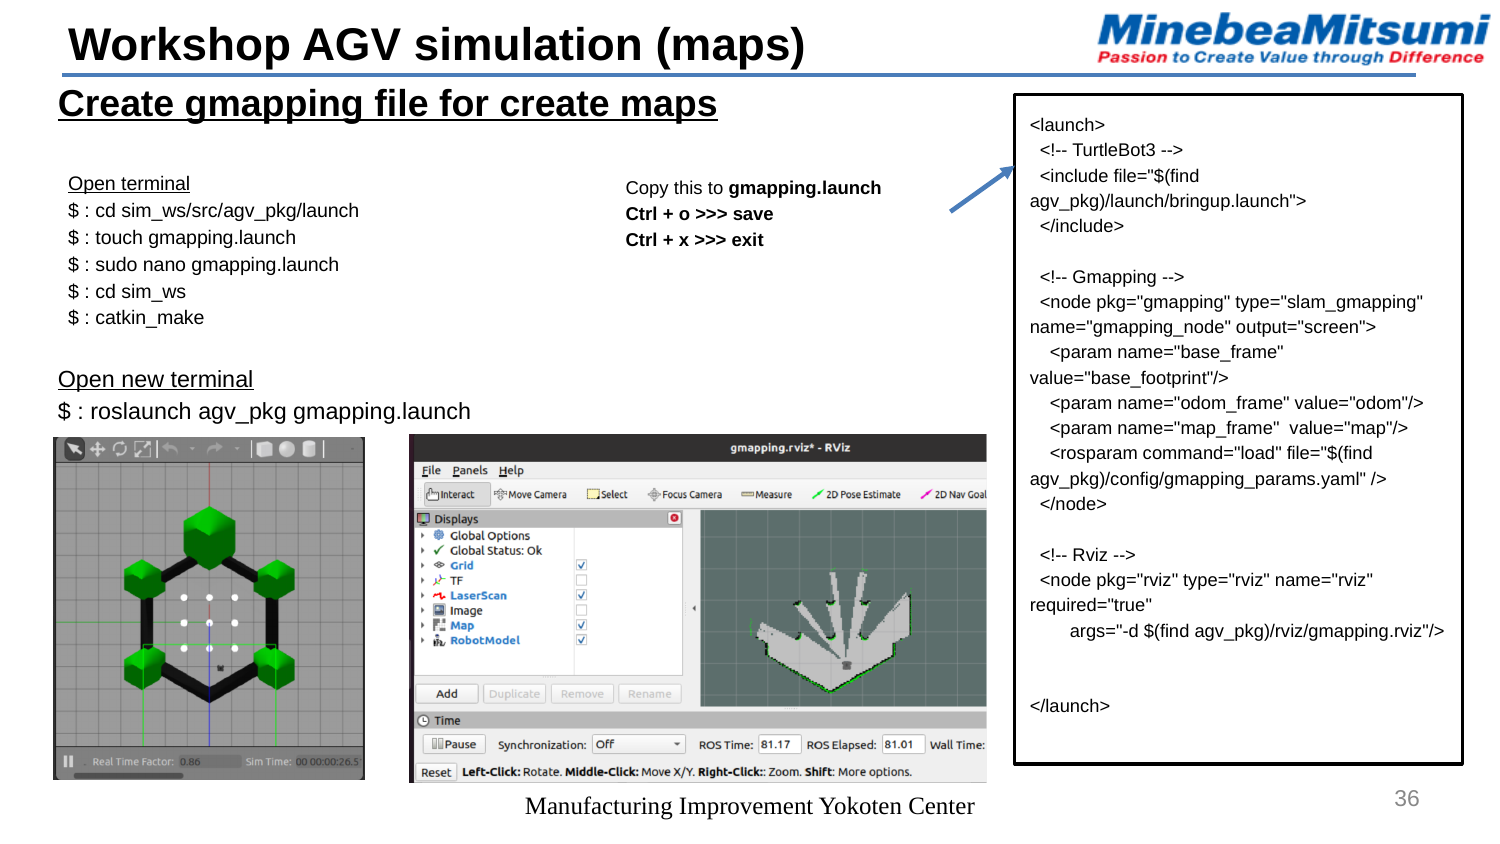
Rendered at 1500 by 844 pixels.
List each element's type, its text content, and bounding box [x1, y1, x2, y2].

text_box Open new terminal $ : roslaunch agv_pkg gmapping.launch [42, 344, 727, 440]
text_box Copy this to gmapping.launch Ctrl + o >>> save Ctrl + x >>> exit [610, 157, 951, 266]
text_box Create gmapping file for create maps [42, 64, 976, 140]
text_box Open terminal $ : cd sim_ws/src/agv_pkg/launch $ : touch gmapping.launch $ : sudo nano gmapping.launch $ : cd sim_ws $ : catkin_make [53, 152, 598, 344]
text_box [950, 165, 1016, 212]
slide_number 36 [1083, 774, 1434, 820]
text_box Workshop AGV simulation (maps) [53, 0, 876, 64]
picture [1095, 1, 1498, 68]
footer Manufacturing Improvement Yokoten Center [461, 782, 1039, 827]
picture [409, 434, 987, 783]
picture [52, 436, 366, 780]
text_box <launch> <!-- TurtleBot3 --> <include file="$(find agv_pkg)/launch/bringup.launch"> </include> <!-- Gmapping --> <node pkg="gmapping" type="slam_gmapping" name="gmapping_node" output="screen"> <param name="base_frame" value="base_footprint"/> <param name="odom_frame" value="odom"/> <param name="map_frame" value="map"/> <rosparam command="load" file="$(find agv_pkg)/config/gmapping_params.yaml" /> </node> <!-- Rviz --> <node pkg="rviz" type="rviz" name="rviz" required="true" args="-d $(find agv_pkg)/rviz/gmapping.rviz"/> </launch> [1014, 94, 1463, 764]
